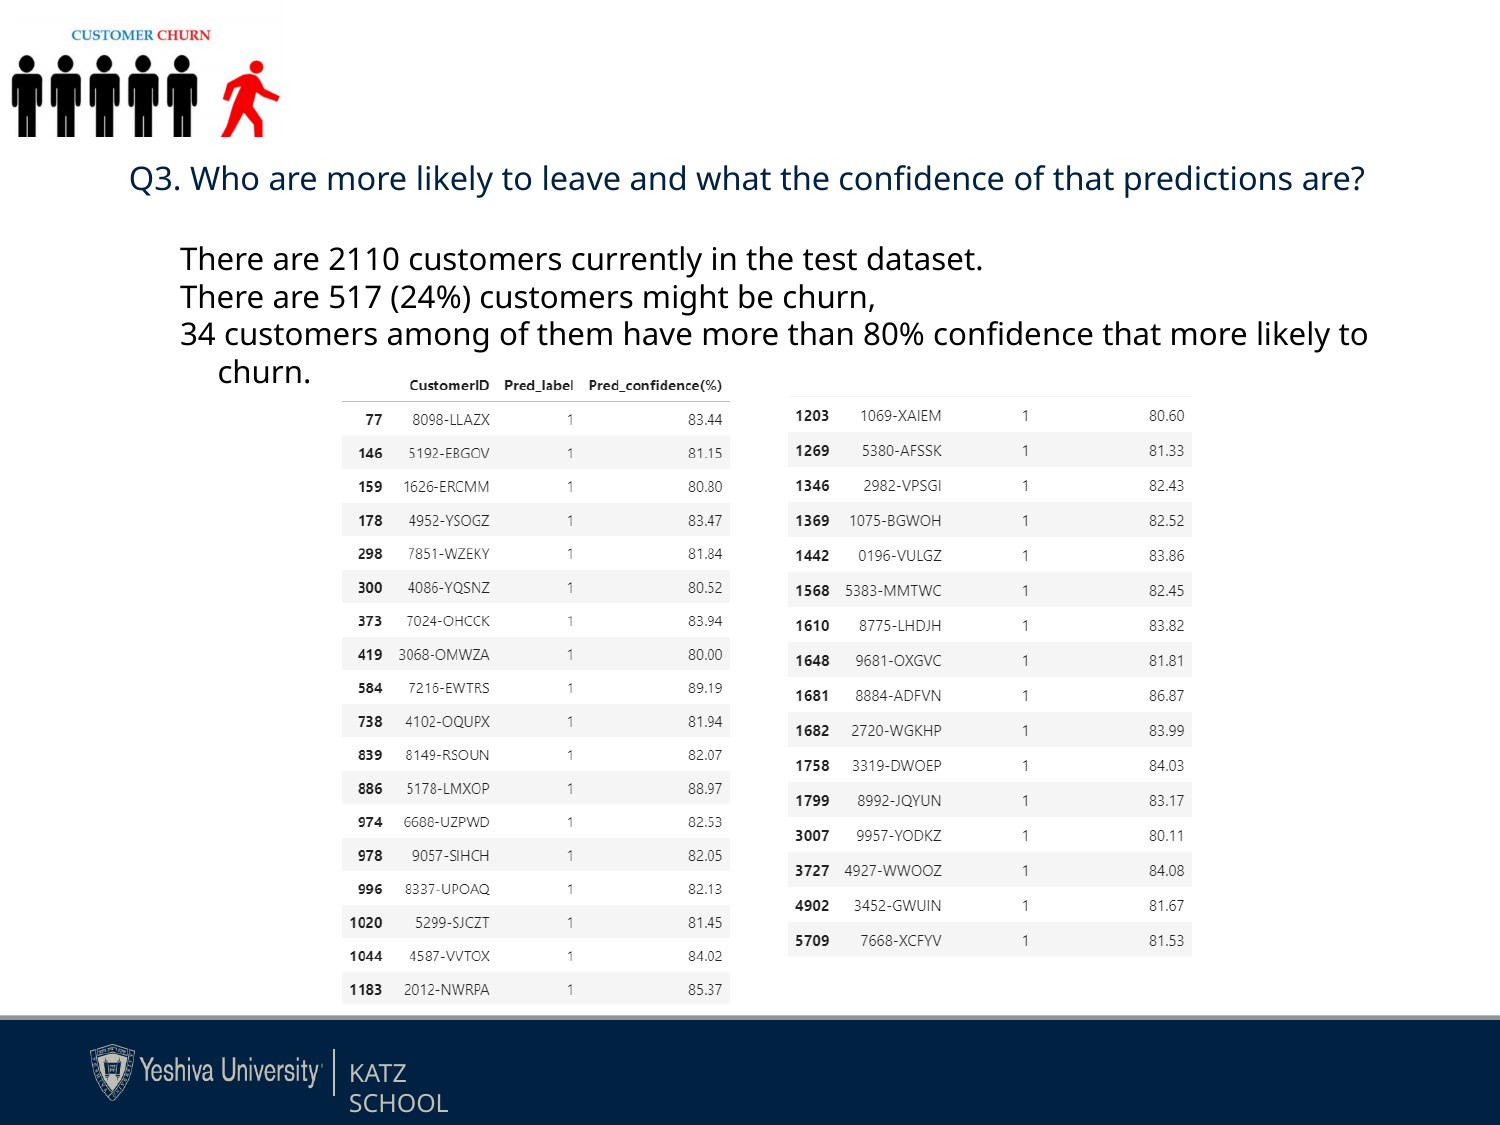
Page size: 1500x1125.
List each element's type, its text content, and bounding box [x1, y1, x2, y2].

picture [341, 367, 733, 1004]
title Q3. Who are more likely to leave and what the confidence of that predictions are? [0, 42, 1498, 238]
picture [787, 396, 1196, 957]
picture [90, 1044, 323, 1101]
list There are 2110 customers currently in the test dataset. There are 517 (24%) customers might be churn, 34 customers among of them have more than 80% confidence that more likely to churn. [43, 179, 1500, 307]
picture [8, 0, 284, 137]
